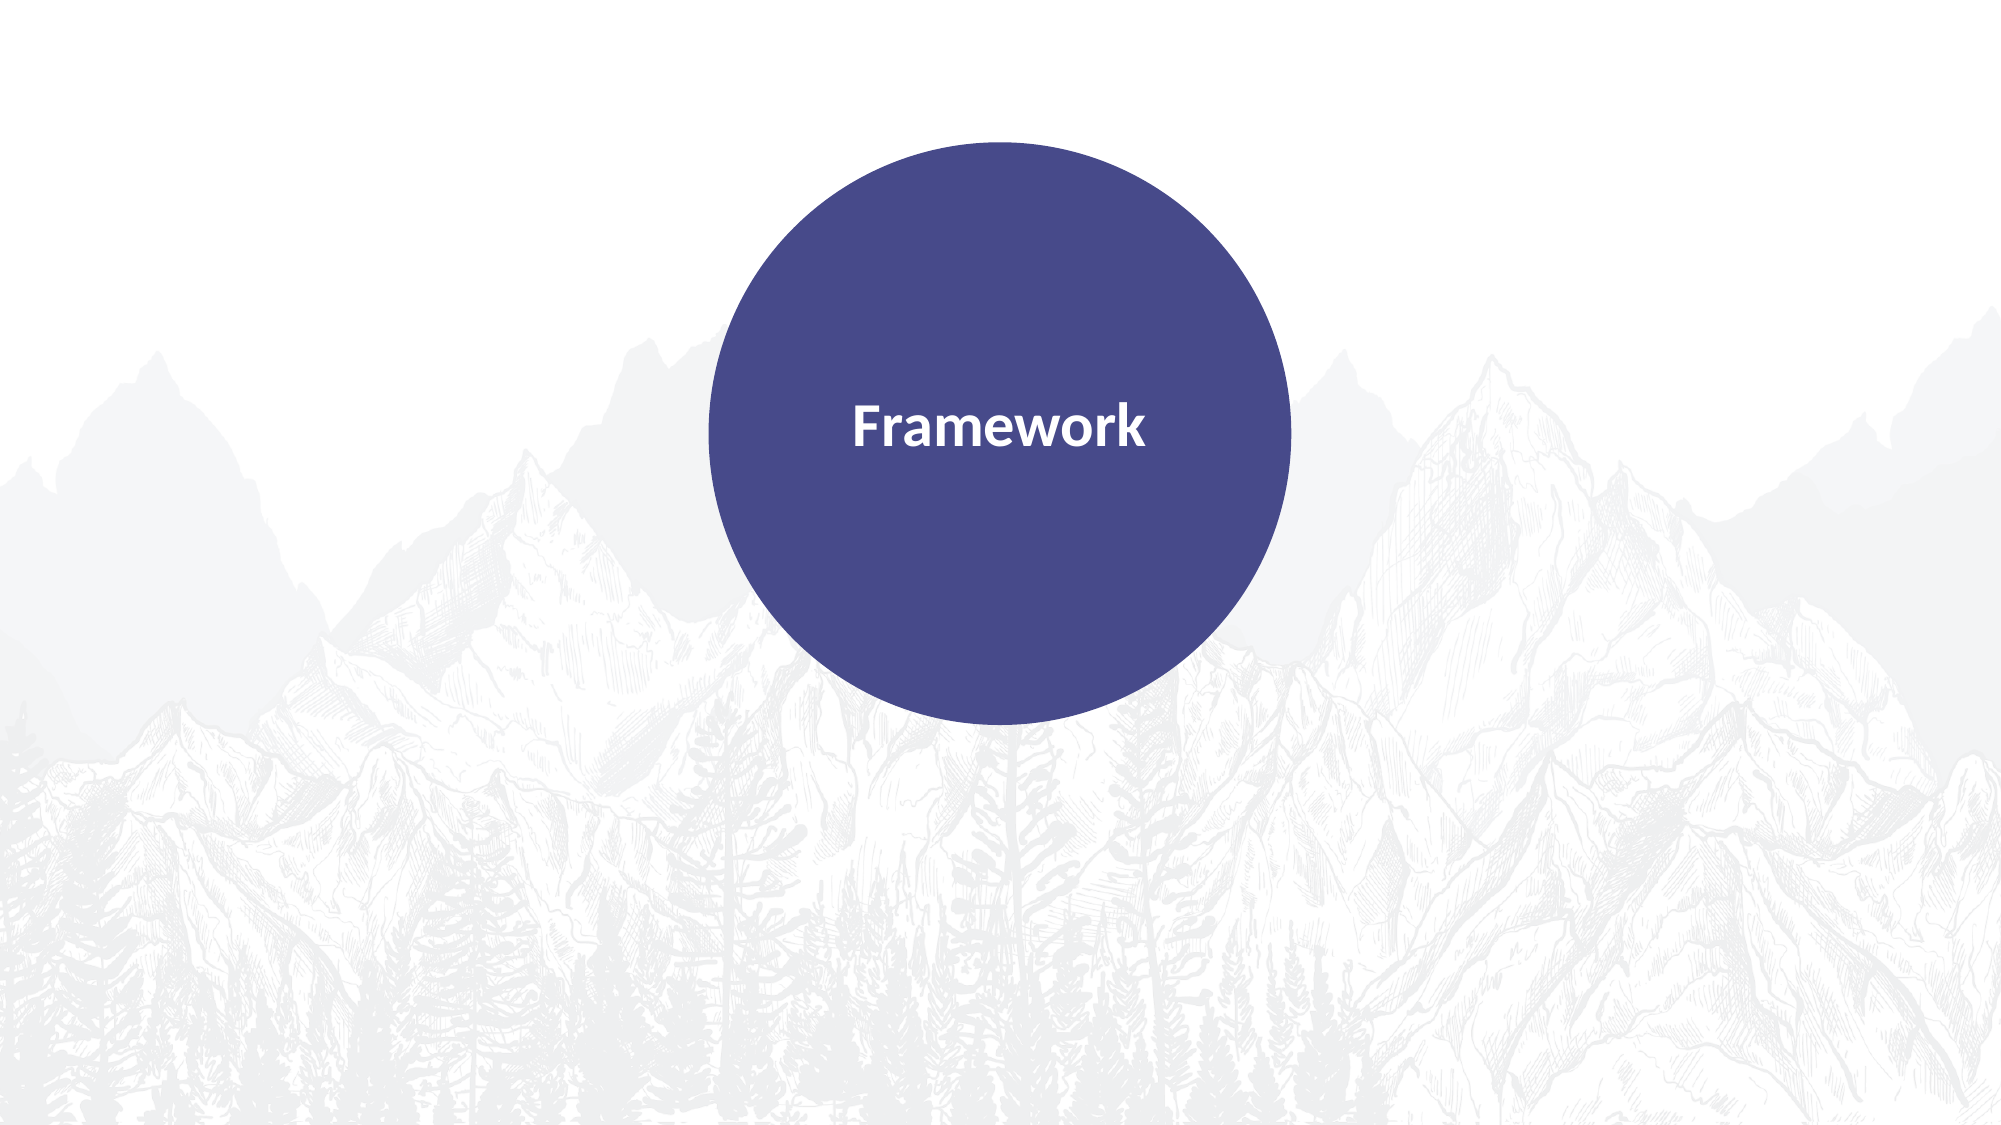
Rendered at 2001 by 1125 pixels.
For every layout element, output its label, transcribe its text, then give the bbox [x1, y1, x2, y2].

title Framework [704, 364, 1296, 490]
